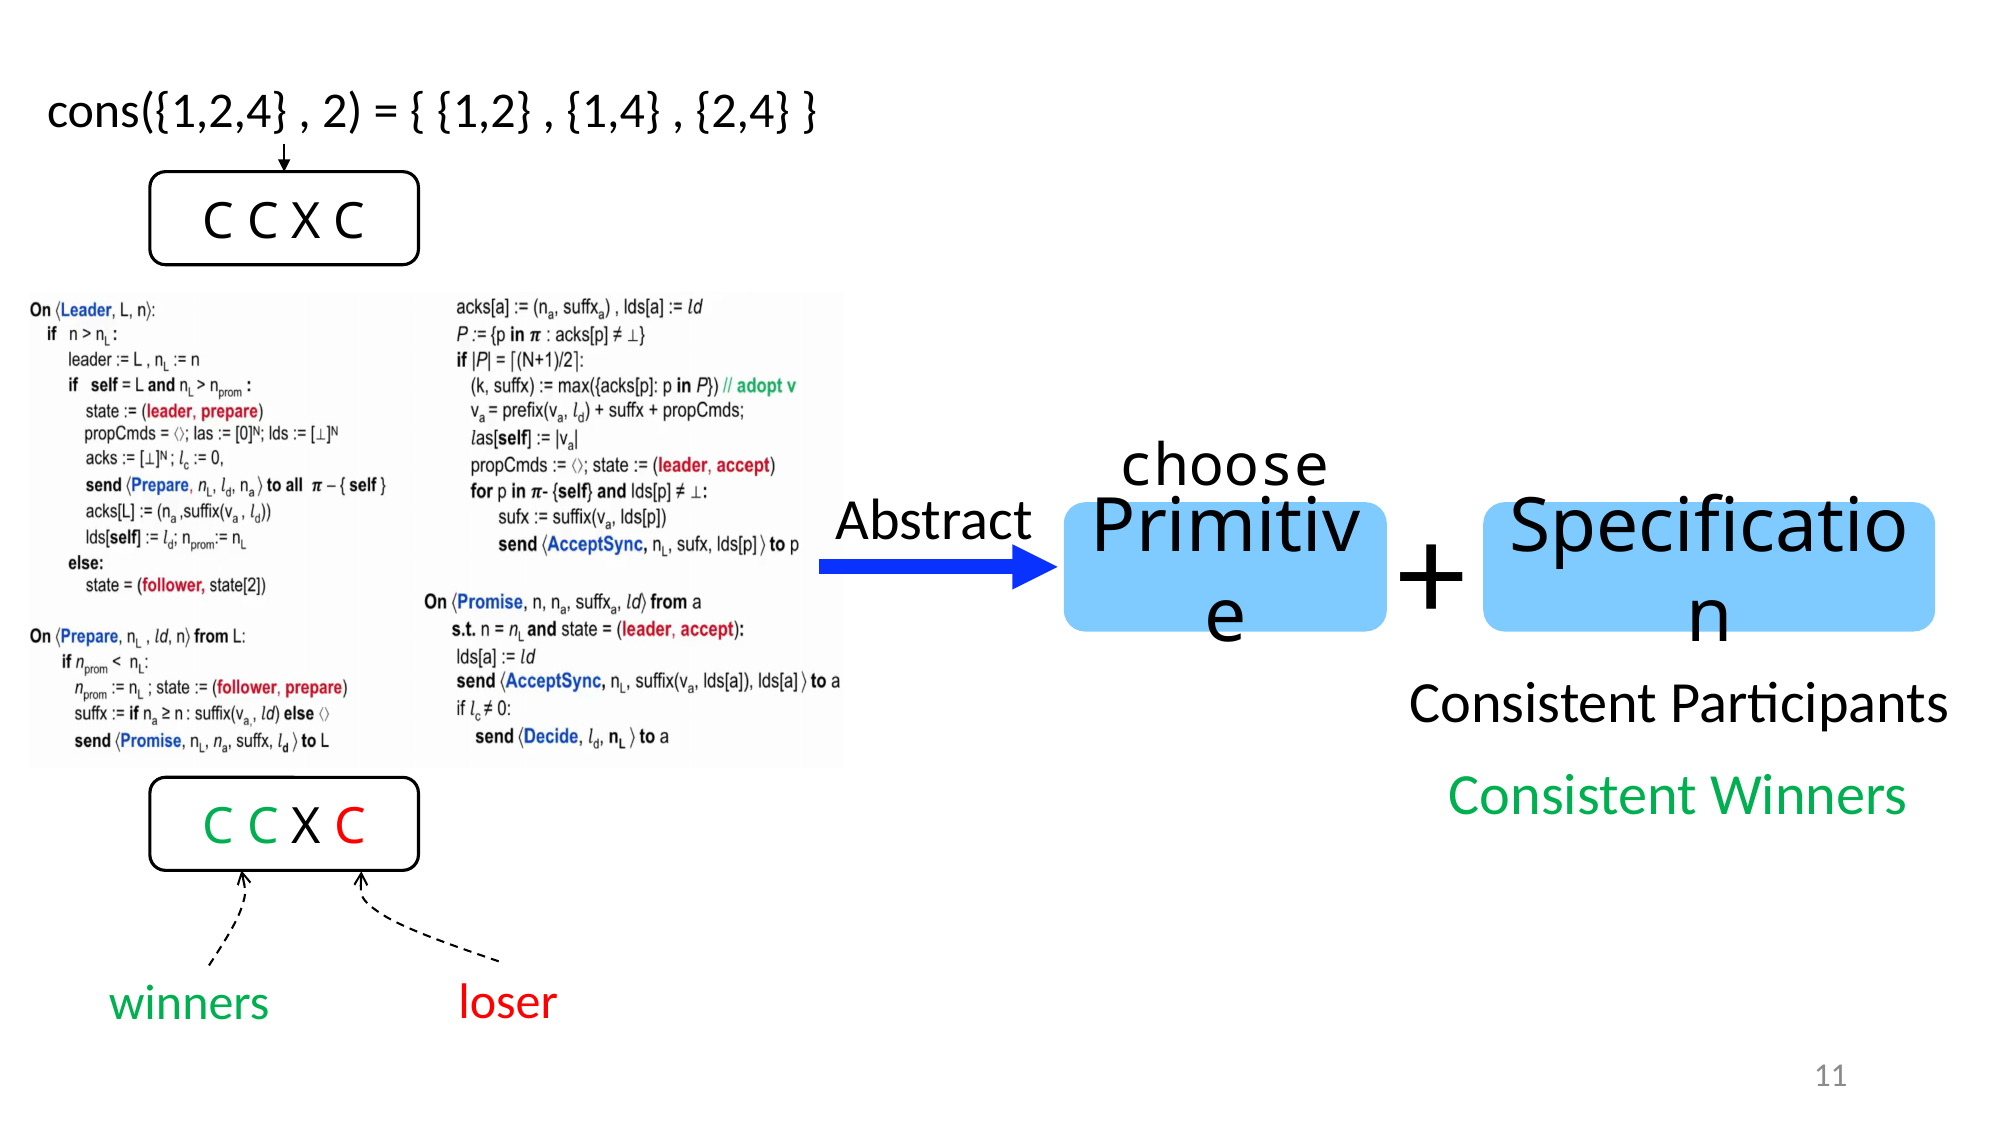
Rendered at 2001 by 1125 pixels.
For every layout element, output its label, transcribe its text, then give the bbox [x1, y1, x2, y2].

picture [29, 292, 844, 768]
text_box winners [94, 962, 285, 1037]
text_box choose [1104, 420, 1344, 550]
text_box Consistent Winners [1434, 749, 1923, 834]
text_box cons({1,2,4} , 2) = { {1,2} , {1,4} , {2,4} } [32, 70, 833, 146]
text_box Primitive [1062, 501, 1270, 633]
text_box Consistent Participants [1394, 656, 1965, 742]
text_box [208, 870, 252, 966]
text_box loser [443, 961, 573, 1037]
text_box Specification [1594, 501, 1937, 633]
text_box C C X C [148, 776, 420, 872]
text_box C C X C [148, 170, 420, 266]
text_box [353, 871, 500, 963]
text_box Abstract [844, 473, 1057, 559]
slide_number 11 [1412, 1042, 1863, 1103]
text_box + [1270, 476, 1594, 656]
